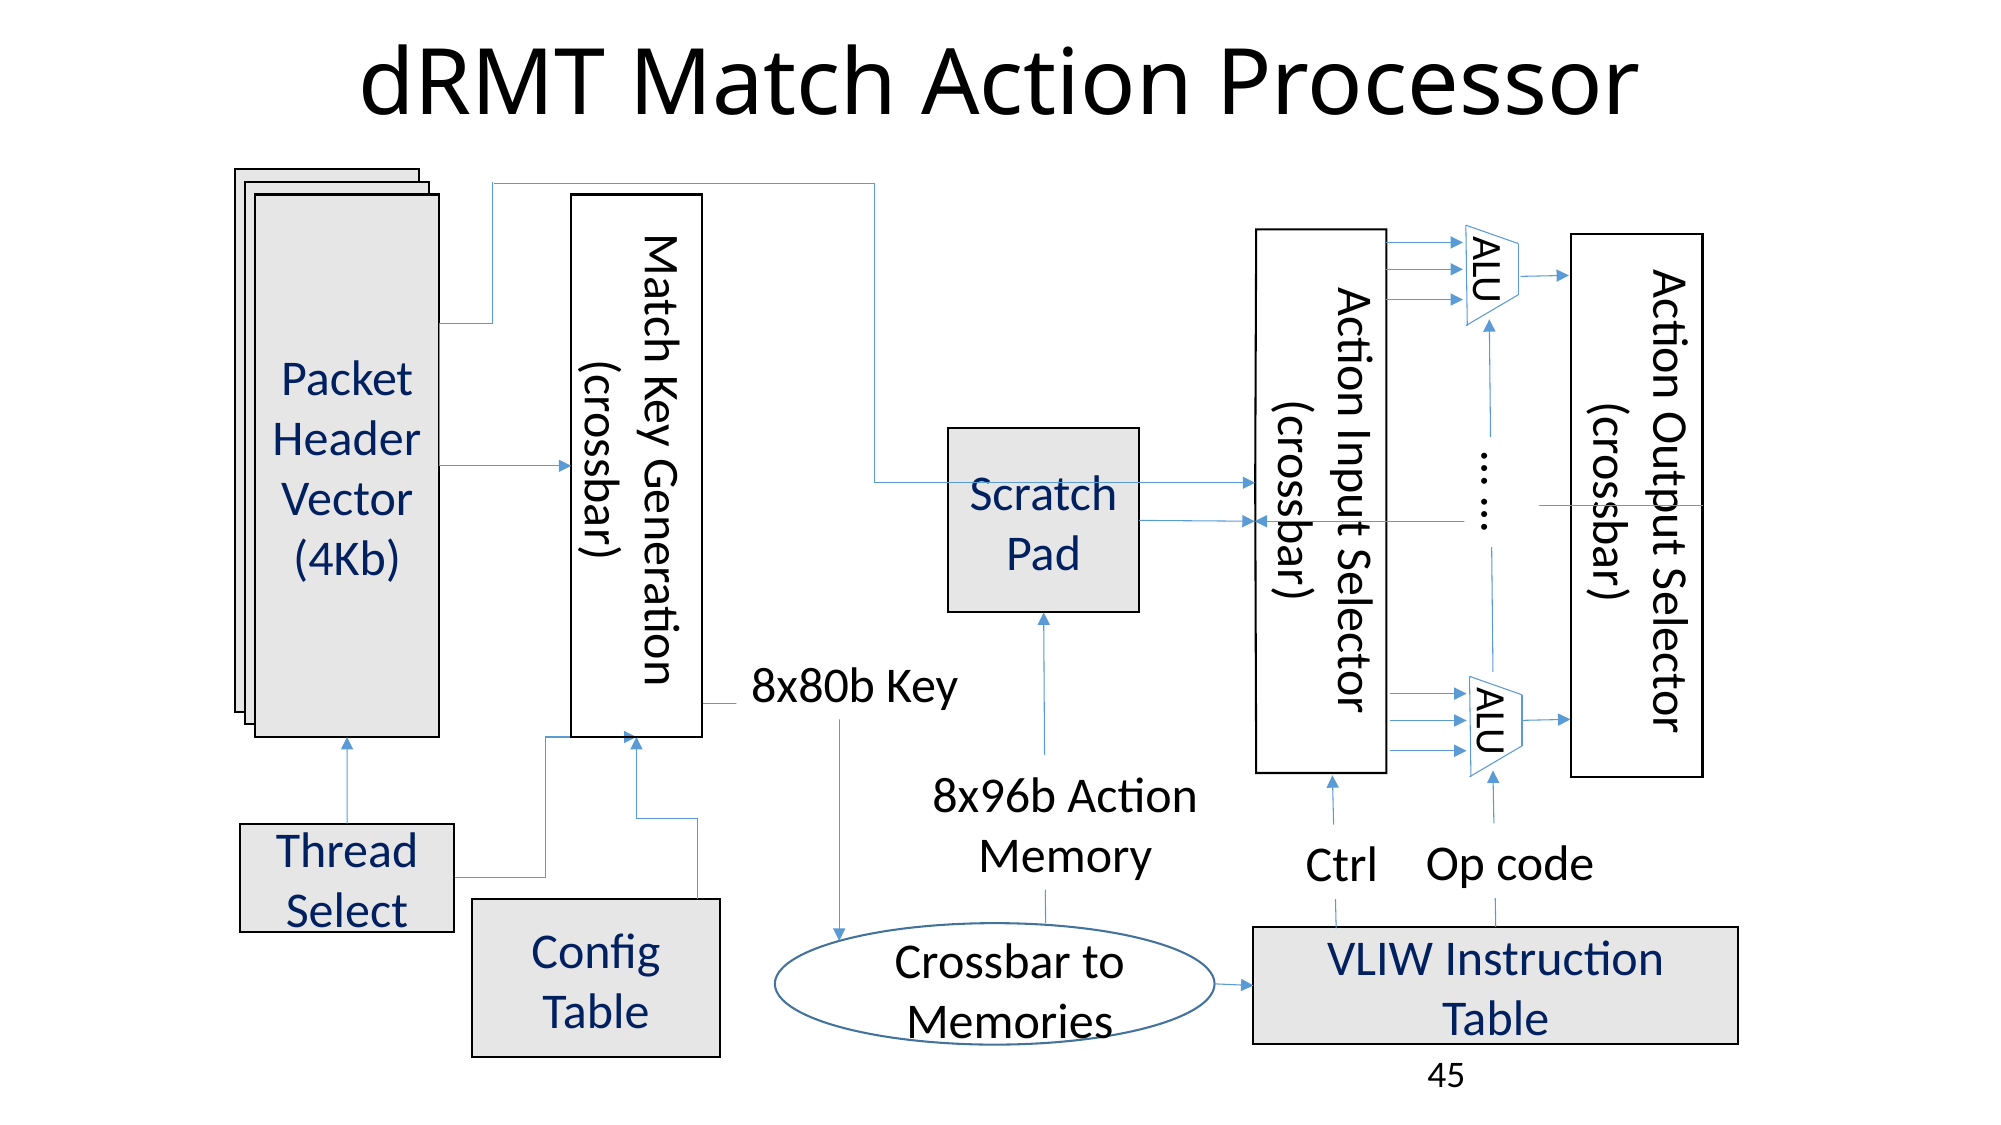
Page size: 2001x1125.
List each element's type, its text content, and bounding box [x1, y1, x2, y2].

slide_number 45 [1412, 1042, 1863, 1103]
title dRMT Match Action Processor [137, 0, 1863, 194]
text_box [234, 169, 1739, 1058]
